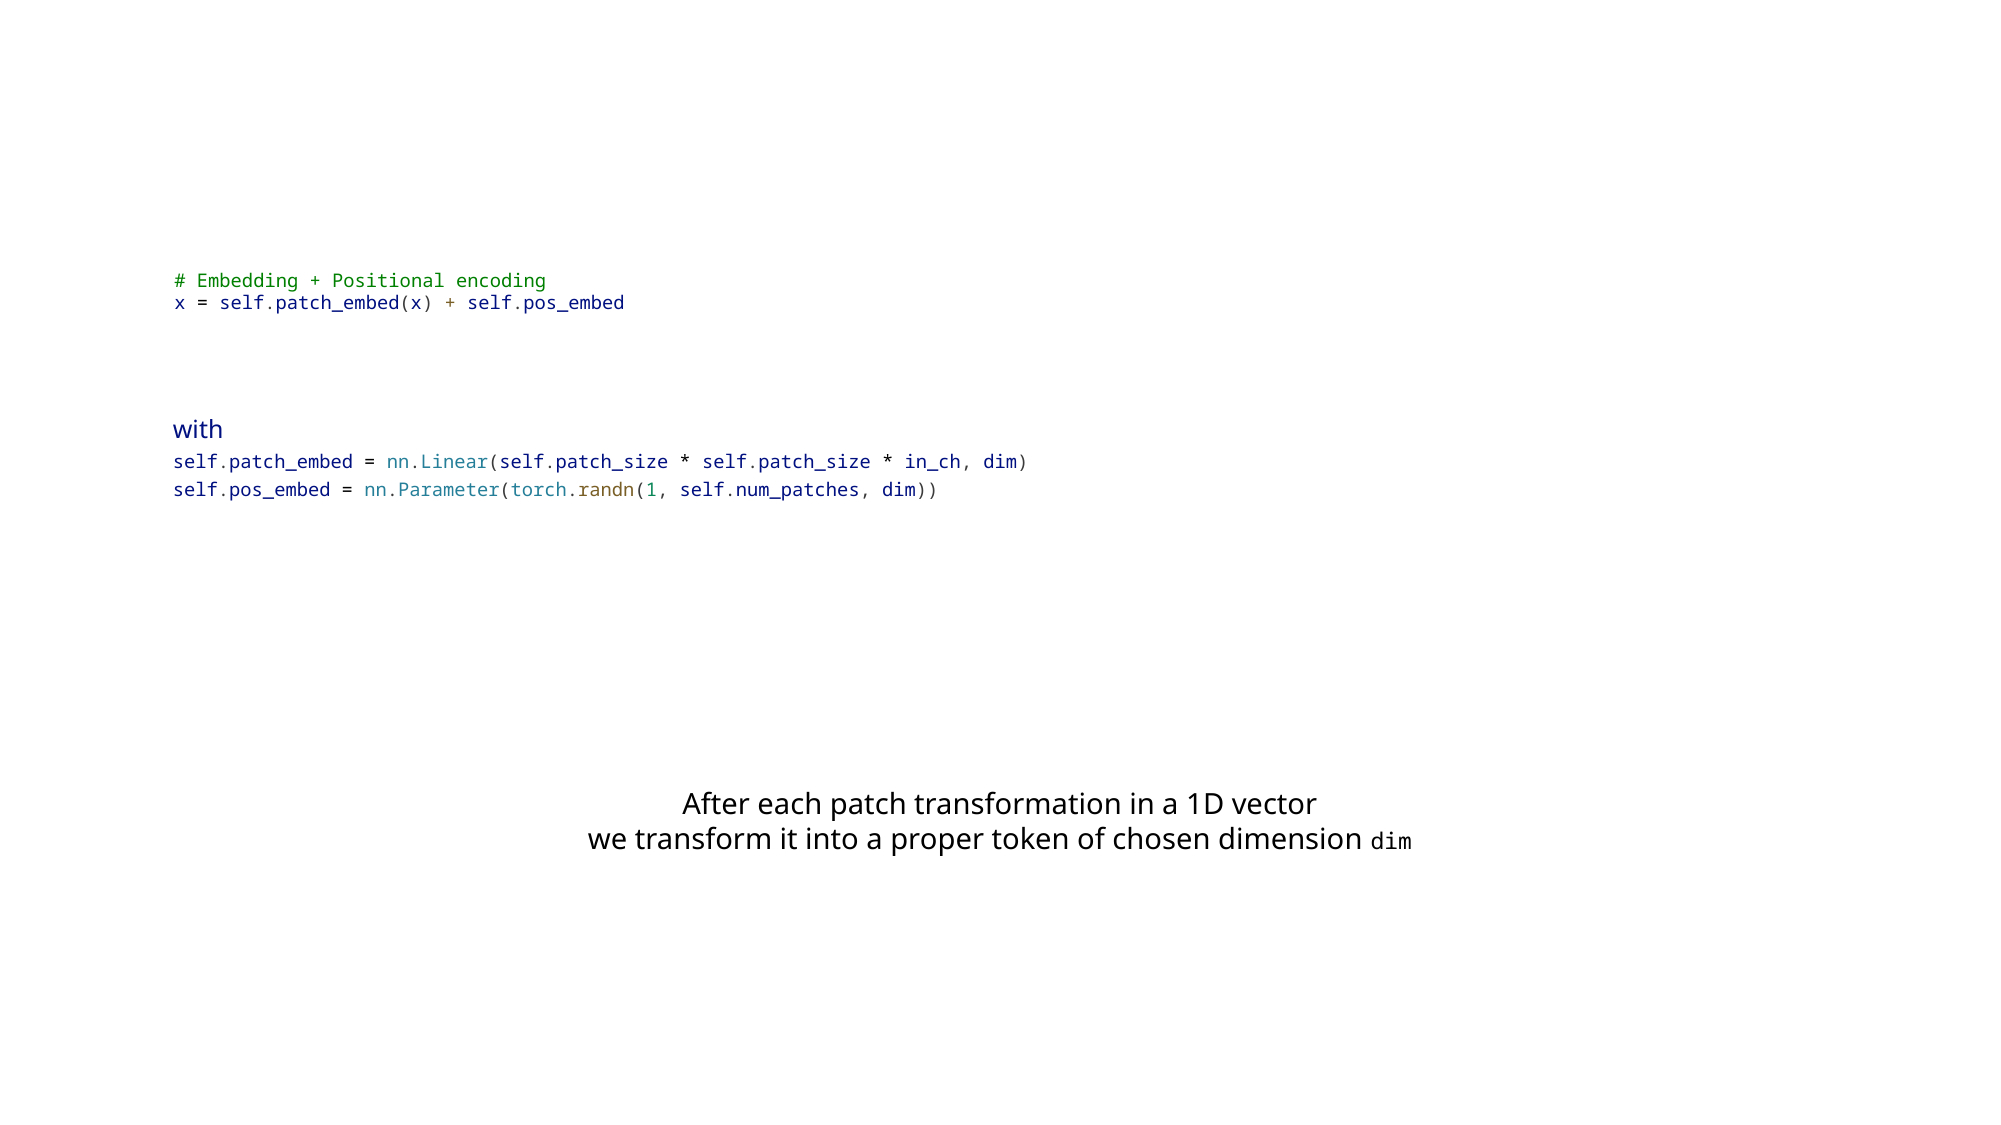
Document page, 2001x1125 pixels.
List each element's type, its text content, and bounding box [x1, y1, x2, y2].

text_box with self.patch_embed = nn.Linear(self.patch_size * self.patch_size * in_ch, dim) self.pos_embed = nn.Parameter(torch.randn(1, self.num_patches, dim)) [158, 408, 1159, 508]
text_box After each patch transformation in a 1D vector we transform it into a proper token of chosen dimension dim [573, 778, 1427, 863]
text_box # Embedding + Positional encoding x = self.patch_embed(x) + self.pos_embed [84, 260, 1405, 321]
